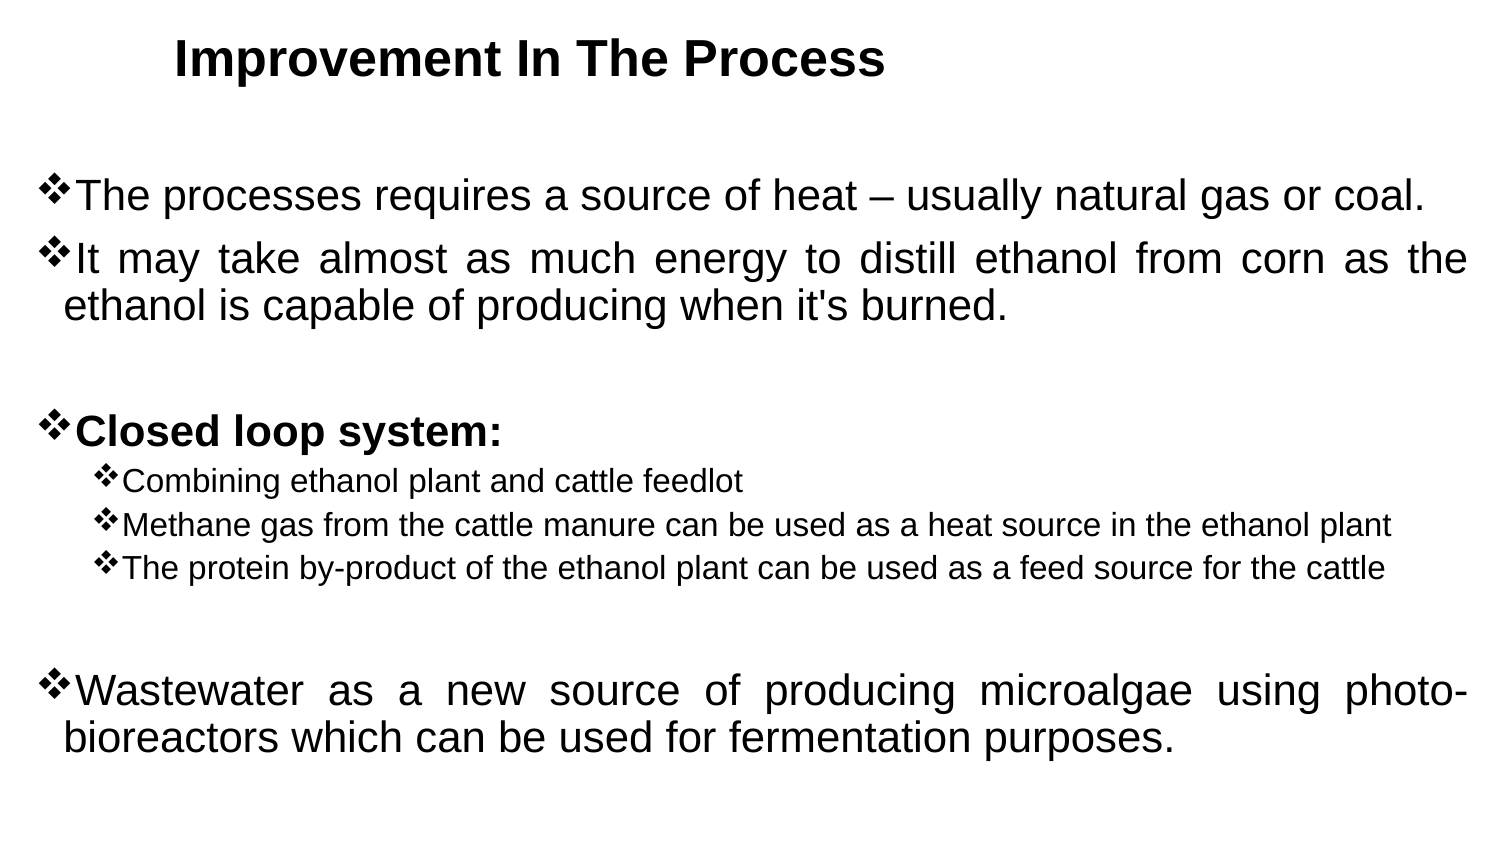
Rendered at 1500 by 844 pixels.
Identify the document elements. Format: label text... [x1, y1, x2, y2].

list The processes requires a source of heat – usually natural gas or coal. It may take almost as much energy to distill ethanol from corn as the ethanol is capable of producing when it's burned. Closed loop system: Combining ethanol plant and cattle feedlot Methane gas from the cattle manure can be used as a heat source in the ethanol plant The protein by-product of the ethanol plant can be used as a feed source for the cattle Wastewater as a new source of producing microalgae using photo-bioreactors which can be used for fermentation purposes. [20, 165, 1485, 844]
title Improvement In The Process [159, 14, 1419, 105]
